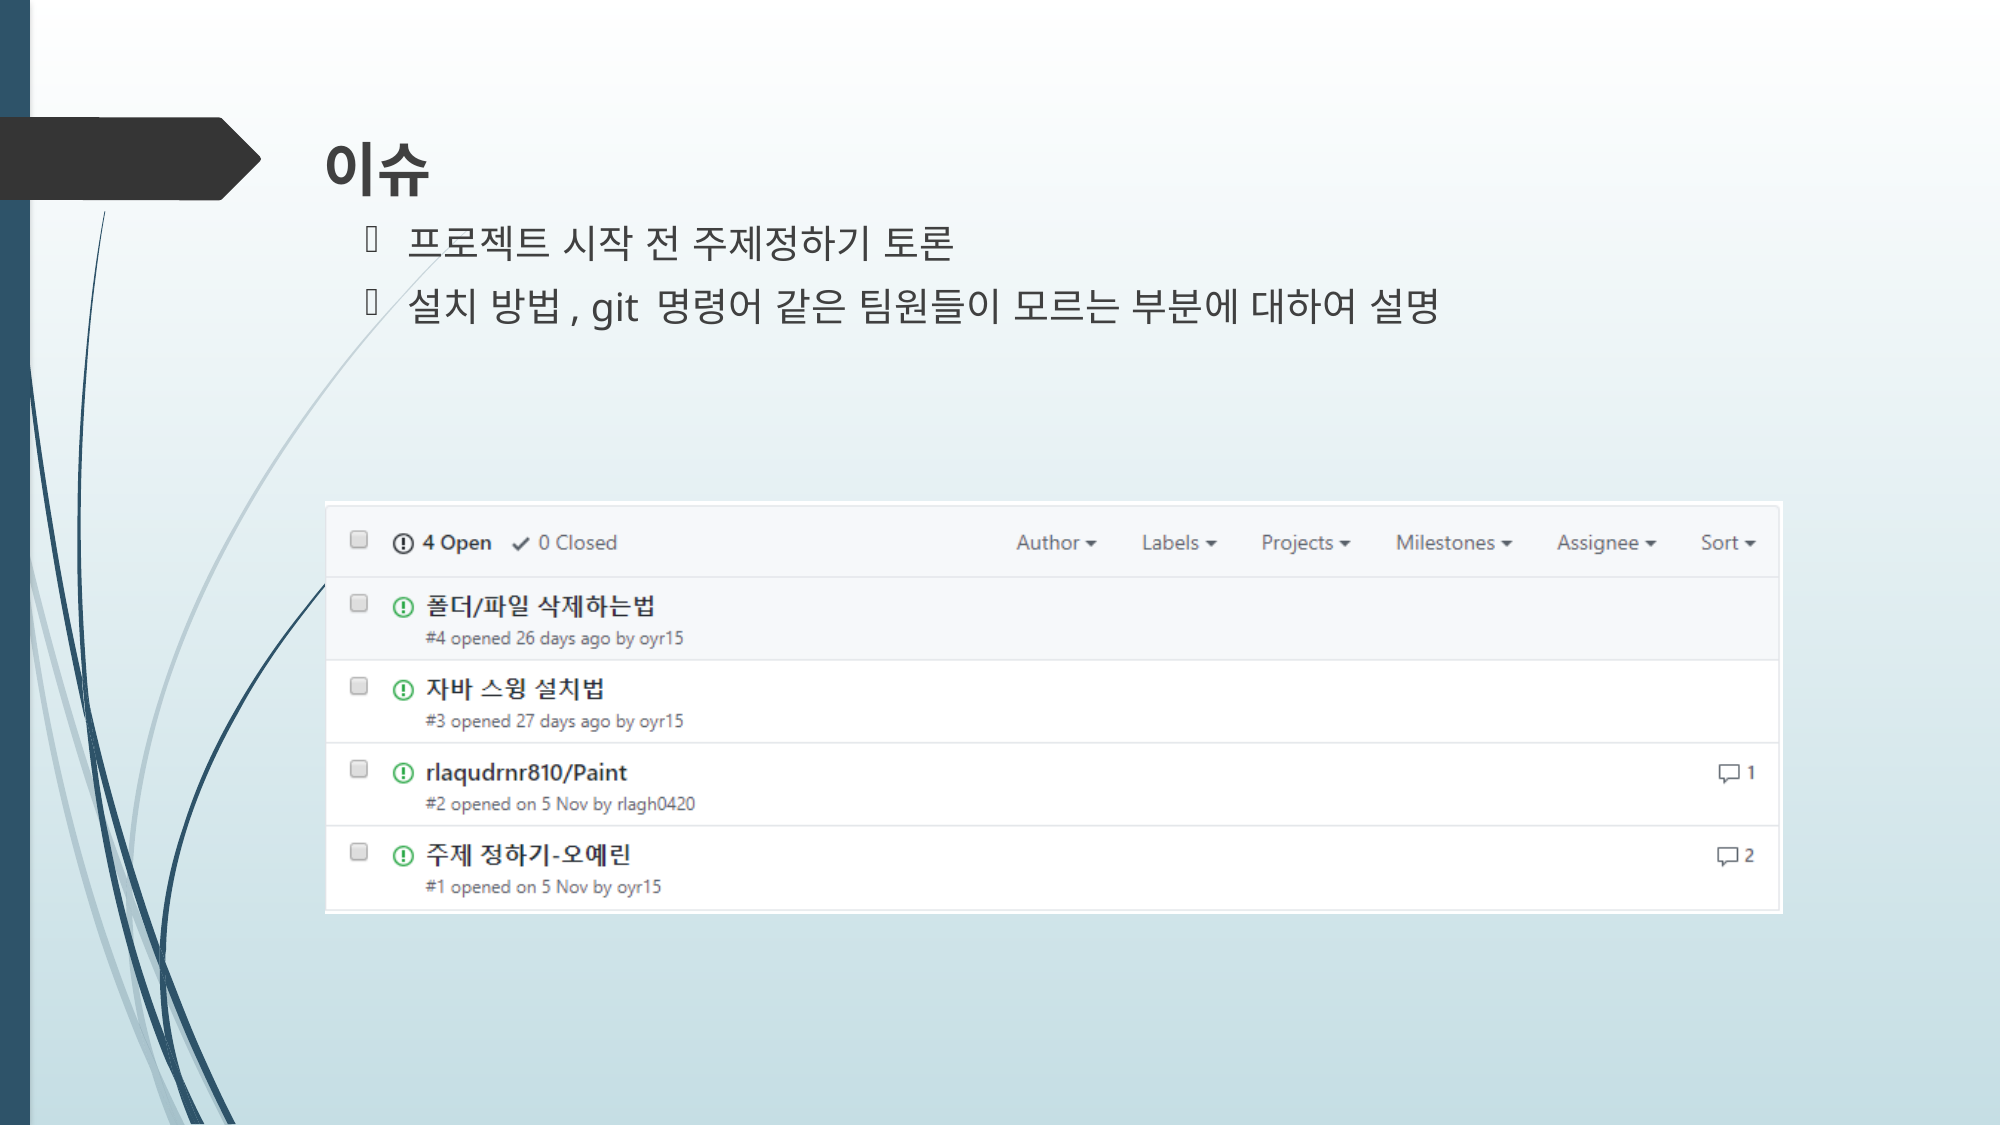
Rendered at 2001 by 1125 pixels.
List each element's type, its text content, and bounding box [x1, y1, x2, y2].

text_box 이슈 프로젝트 시작 전 주제정하기 토론 설치 방법, git 명령어 같은 팀원들이 모르는 부분에 대하여 설명 [281, 125, 1647, 338]
picture [324, 501, 1783, 915]
